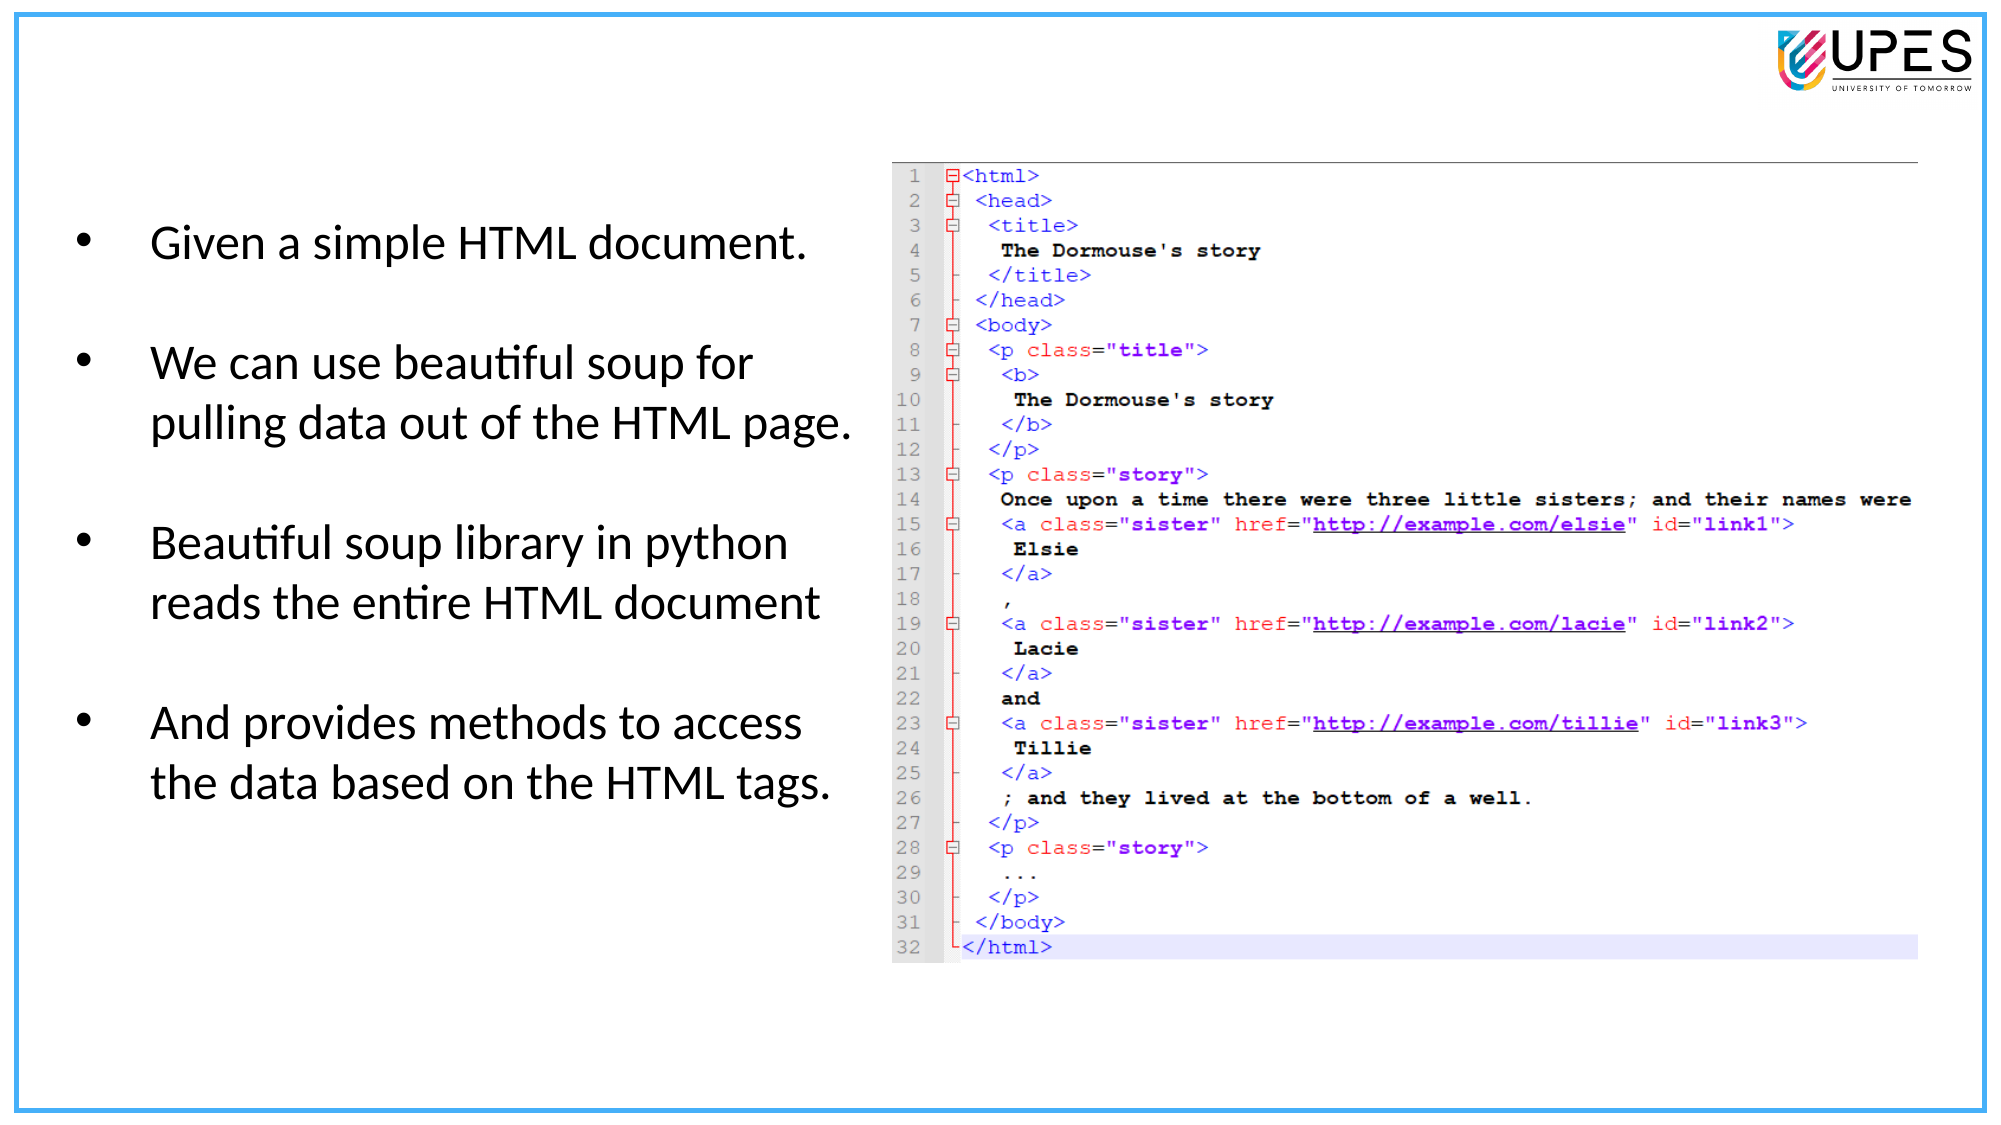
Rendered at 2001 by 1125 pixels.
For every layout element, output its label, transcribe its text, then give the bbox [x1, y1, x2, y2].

text_box Given a simple HTML document. We can use beautiful soup for pulling data out of the HTML page. Beautiful soup library in python reads the entire HTML document And provides methods to access the data based on the HTML tags. [60, 201, 868, 817]
picture [892, 162, 1918, 963]
picture [1758, 20, 1978, 110]
